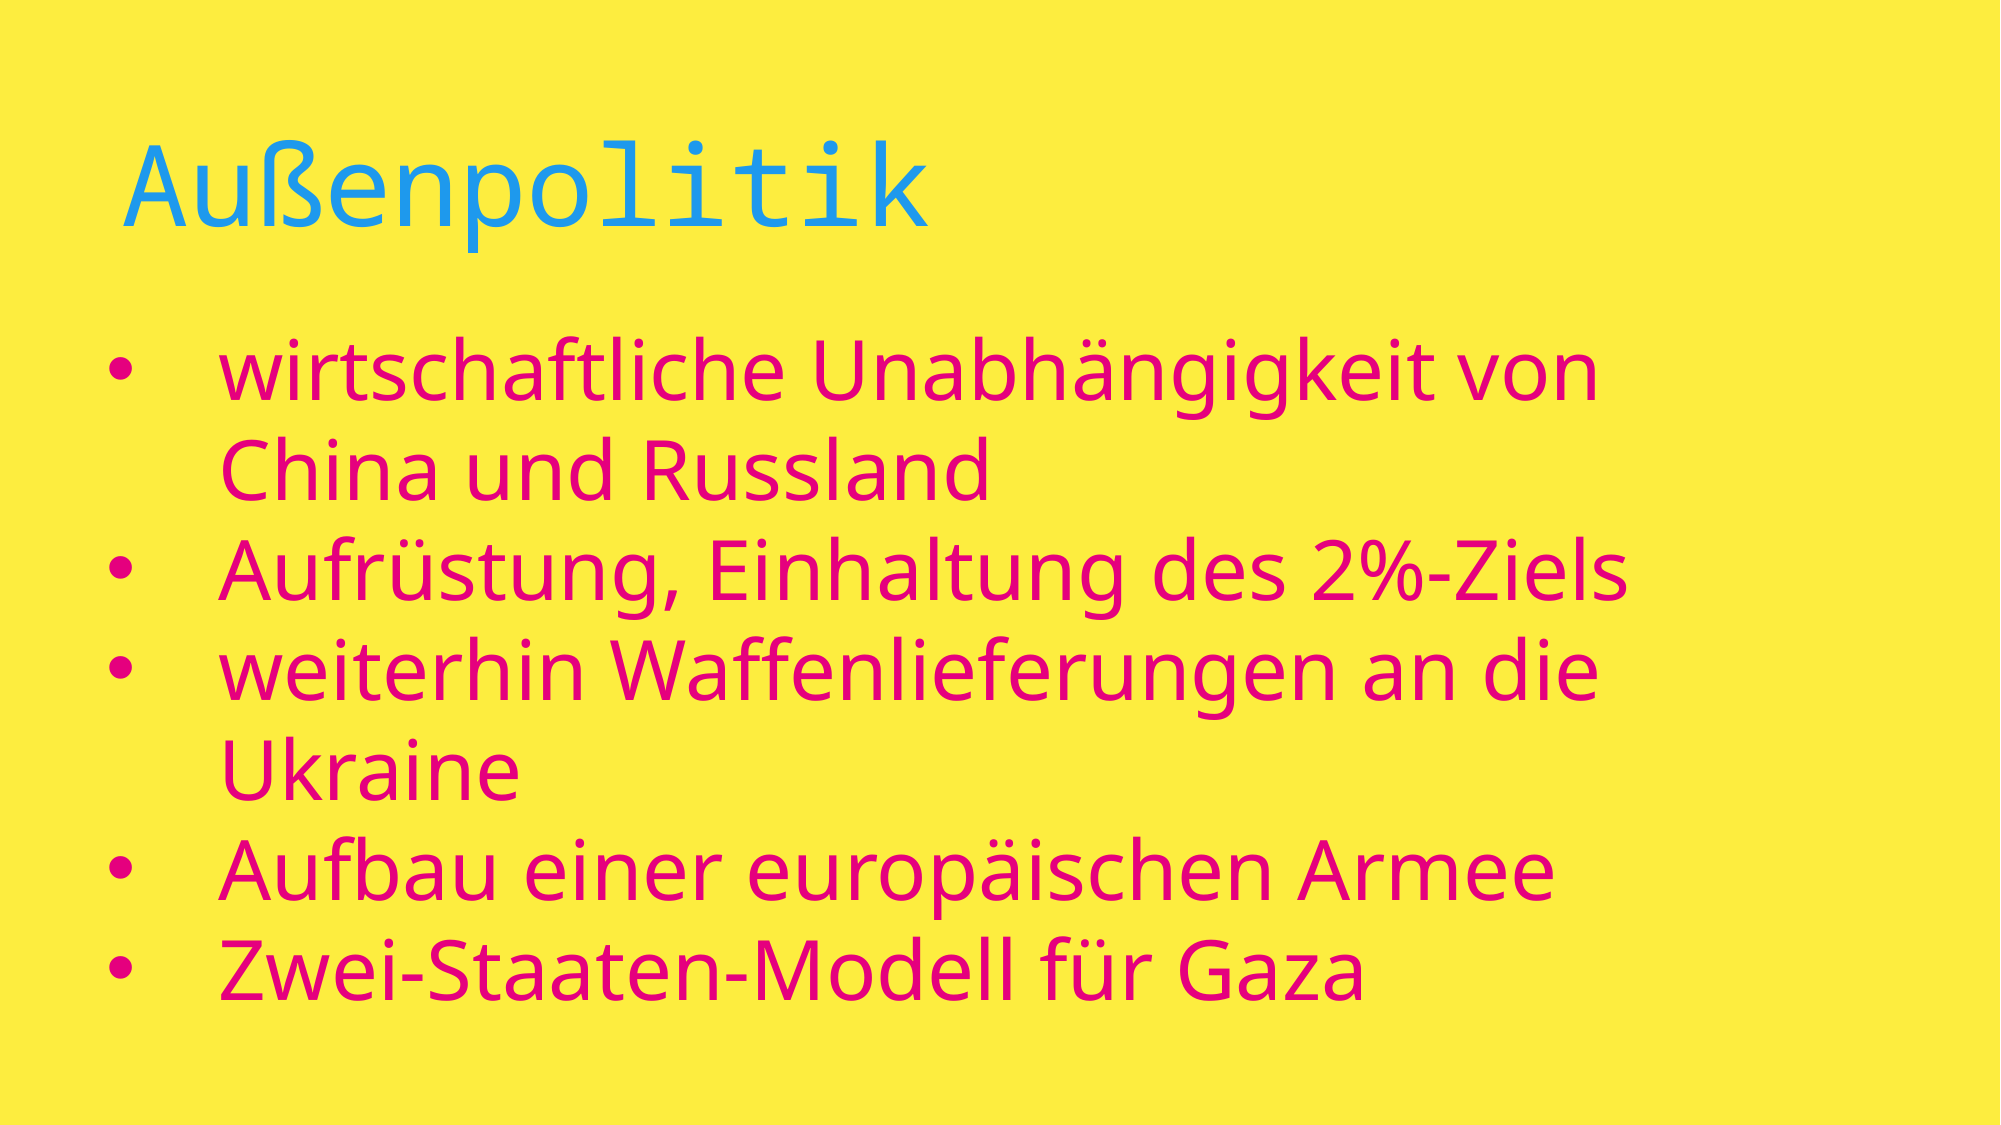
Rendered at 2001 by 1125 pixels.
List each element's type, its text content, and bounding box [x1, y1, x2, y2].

text_box Außenpolitik [106, 106, 1444, 257]
text_box wirtschaftliche Unabhängigkeit von China und Russland Aufrüstung, Einhaltung des 2%-Ziels weiterhin Waffenlieferungen an die Ukraine Aufbau einer europäischen Armee Zwei-Staaten-Modell für Gaza [91, 309, 1650, 1025]
